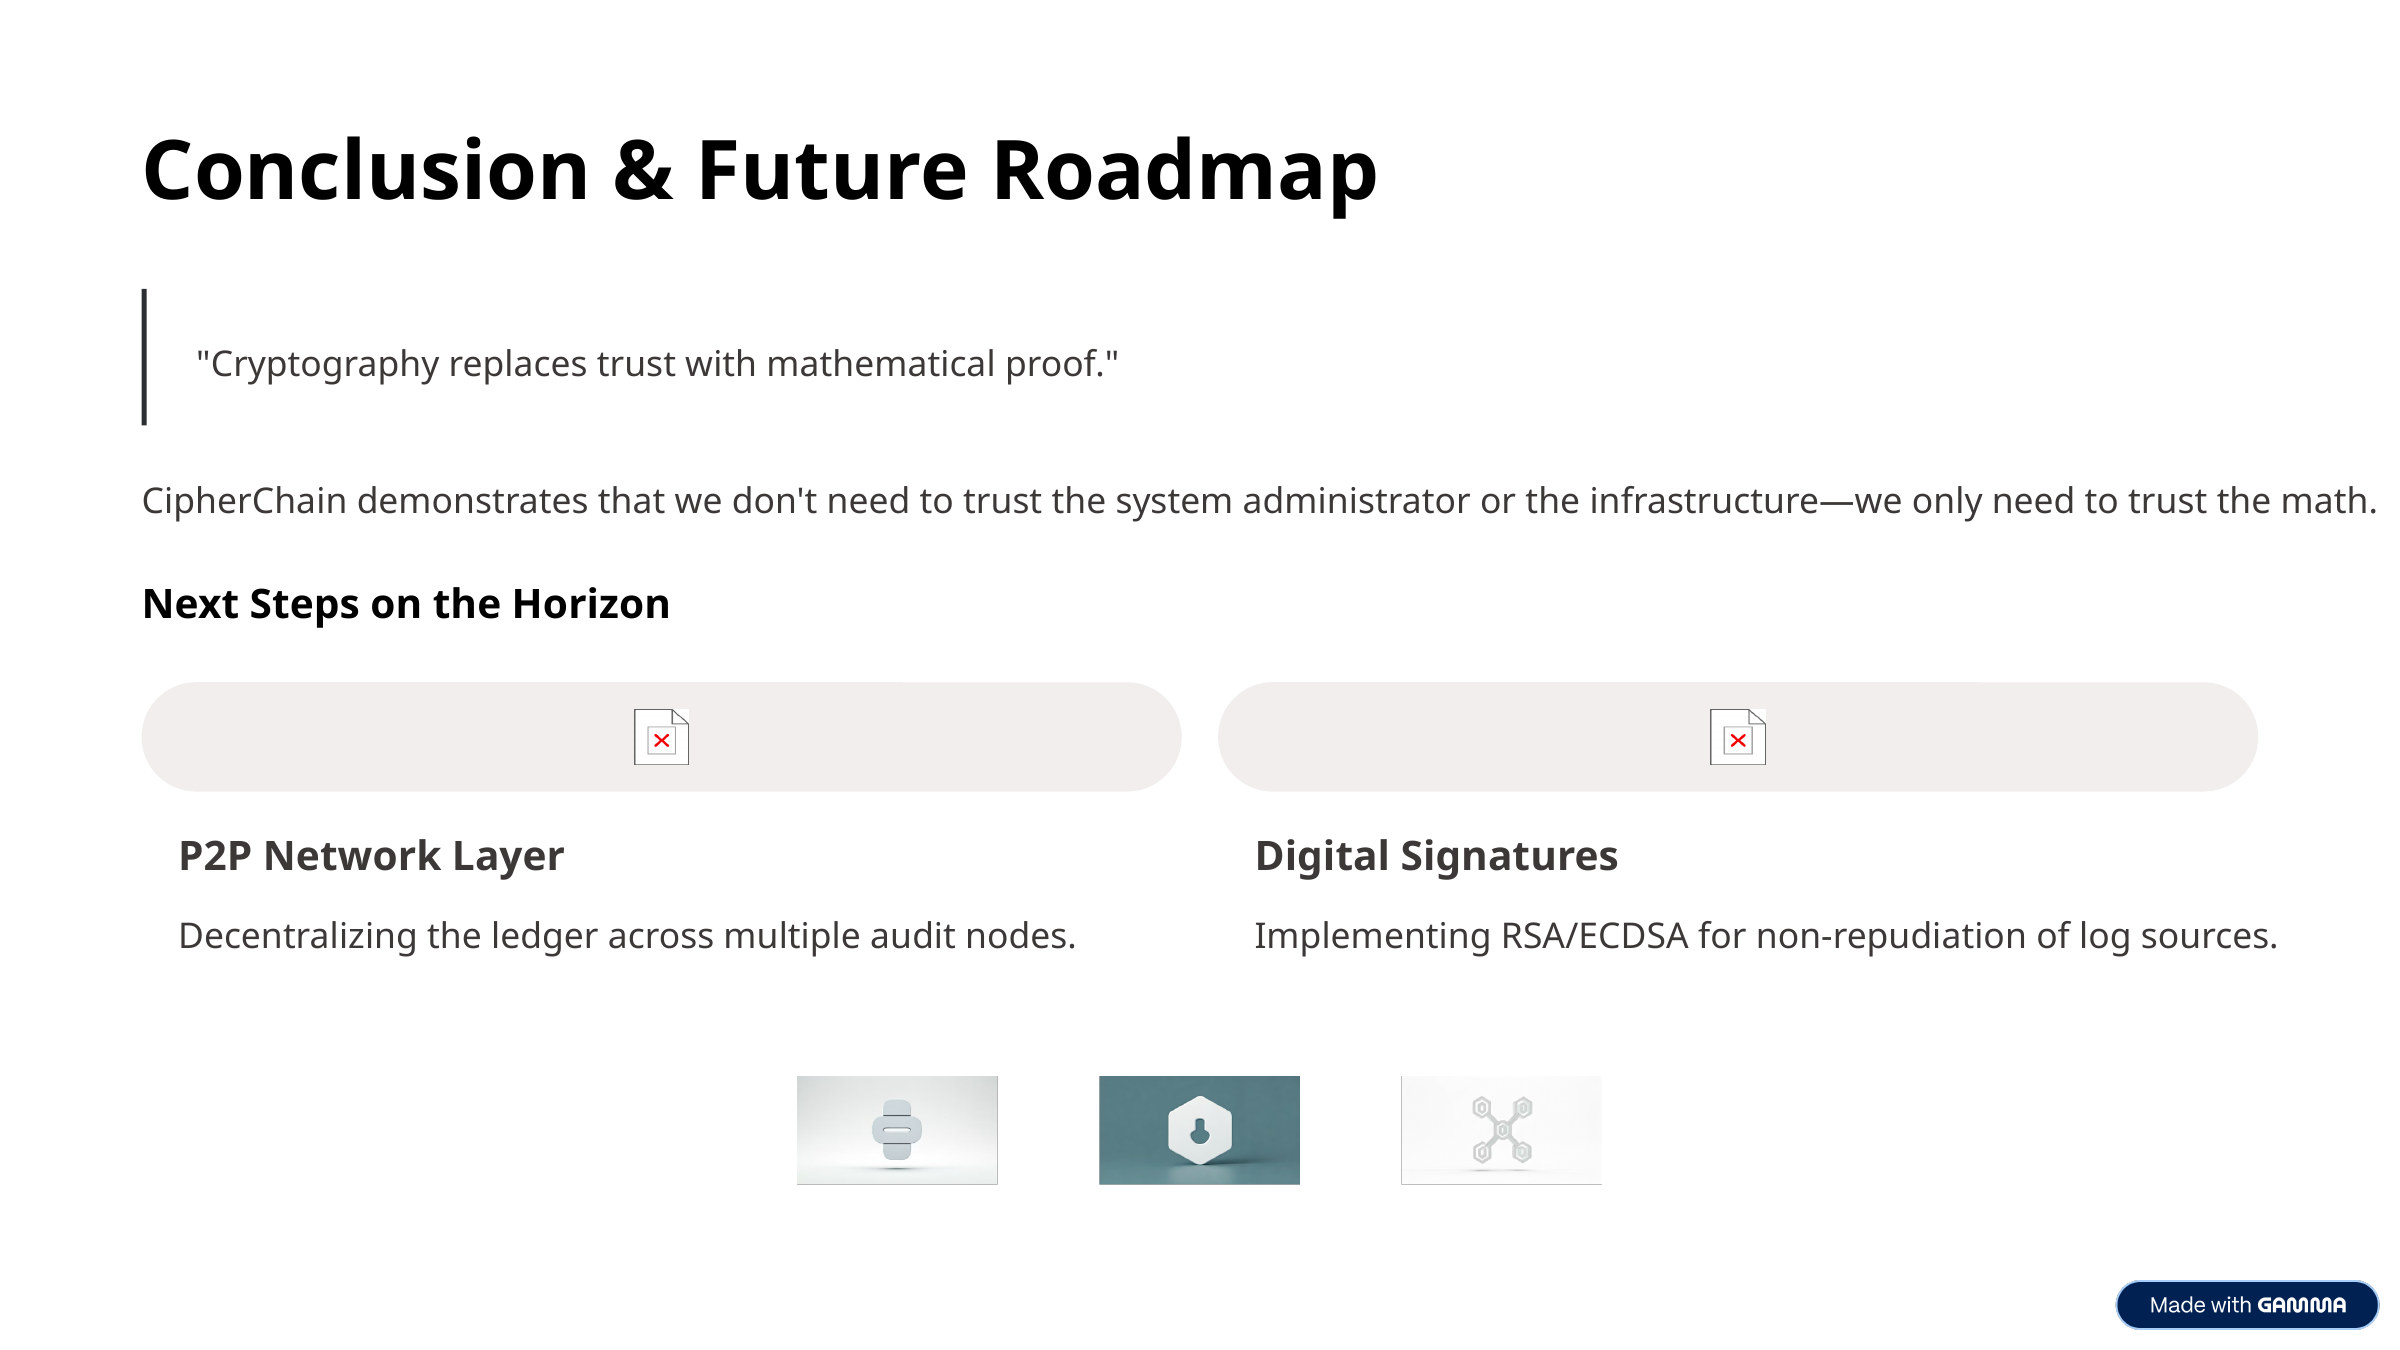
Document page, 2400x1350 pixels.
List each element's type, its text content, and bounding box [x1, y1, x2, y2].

text_box P2P Network Layer [178, 827, 593, 880]
text_box Next Steps on the Horizon [141, 575, 708, 628]
picture [760, 1057, 1035, 1203]
picture [634, 709, 690, 765]
picture [2106, 1271, 2389, 1339]
text_box [141, 682, 1182, 792]
picture [1710, 709, 1766, 765]
text_box Decentralizing the ledger across multiple audit nodes. [178, 901, 1146, 957]
text_box "Cryptography replaces trust with mathematical proof." [196, 329, 2259, 385]
text_box Conclusion & Future Roadmap [141, 112, 1461, 216]
text_box CipherChain demonstrates that we don't need to trust the system administrator or the infrastructure—we only need to trust the math. [141, 466, 2259, 522]
text_box [1218, 682, 2259, 792]
text_box Digital Signatures [1254, 827, 1669, 880]
text_box Implementing RSA/ECDSA for non-repudiation of log sources. [1254, 901, 2222, 957]
text_box [141, 288, 147, 426]
picture [1063, 1057, 1337, 1203]
picture [1365, 1057, 1639, 1203]
